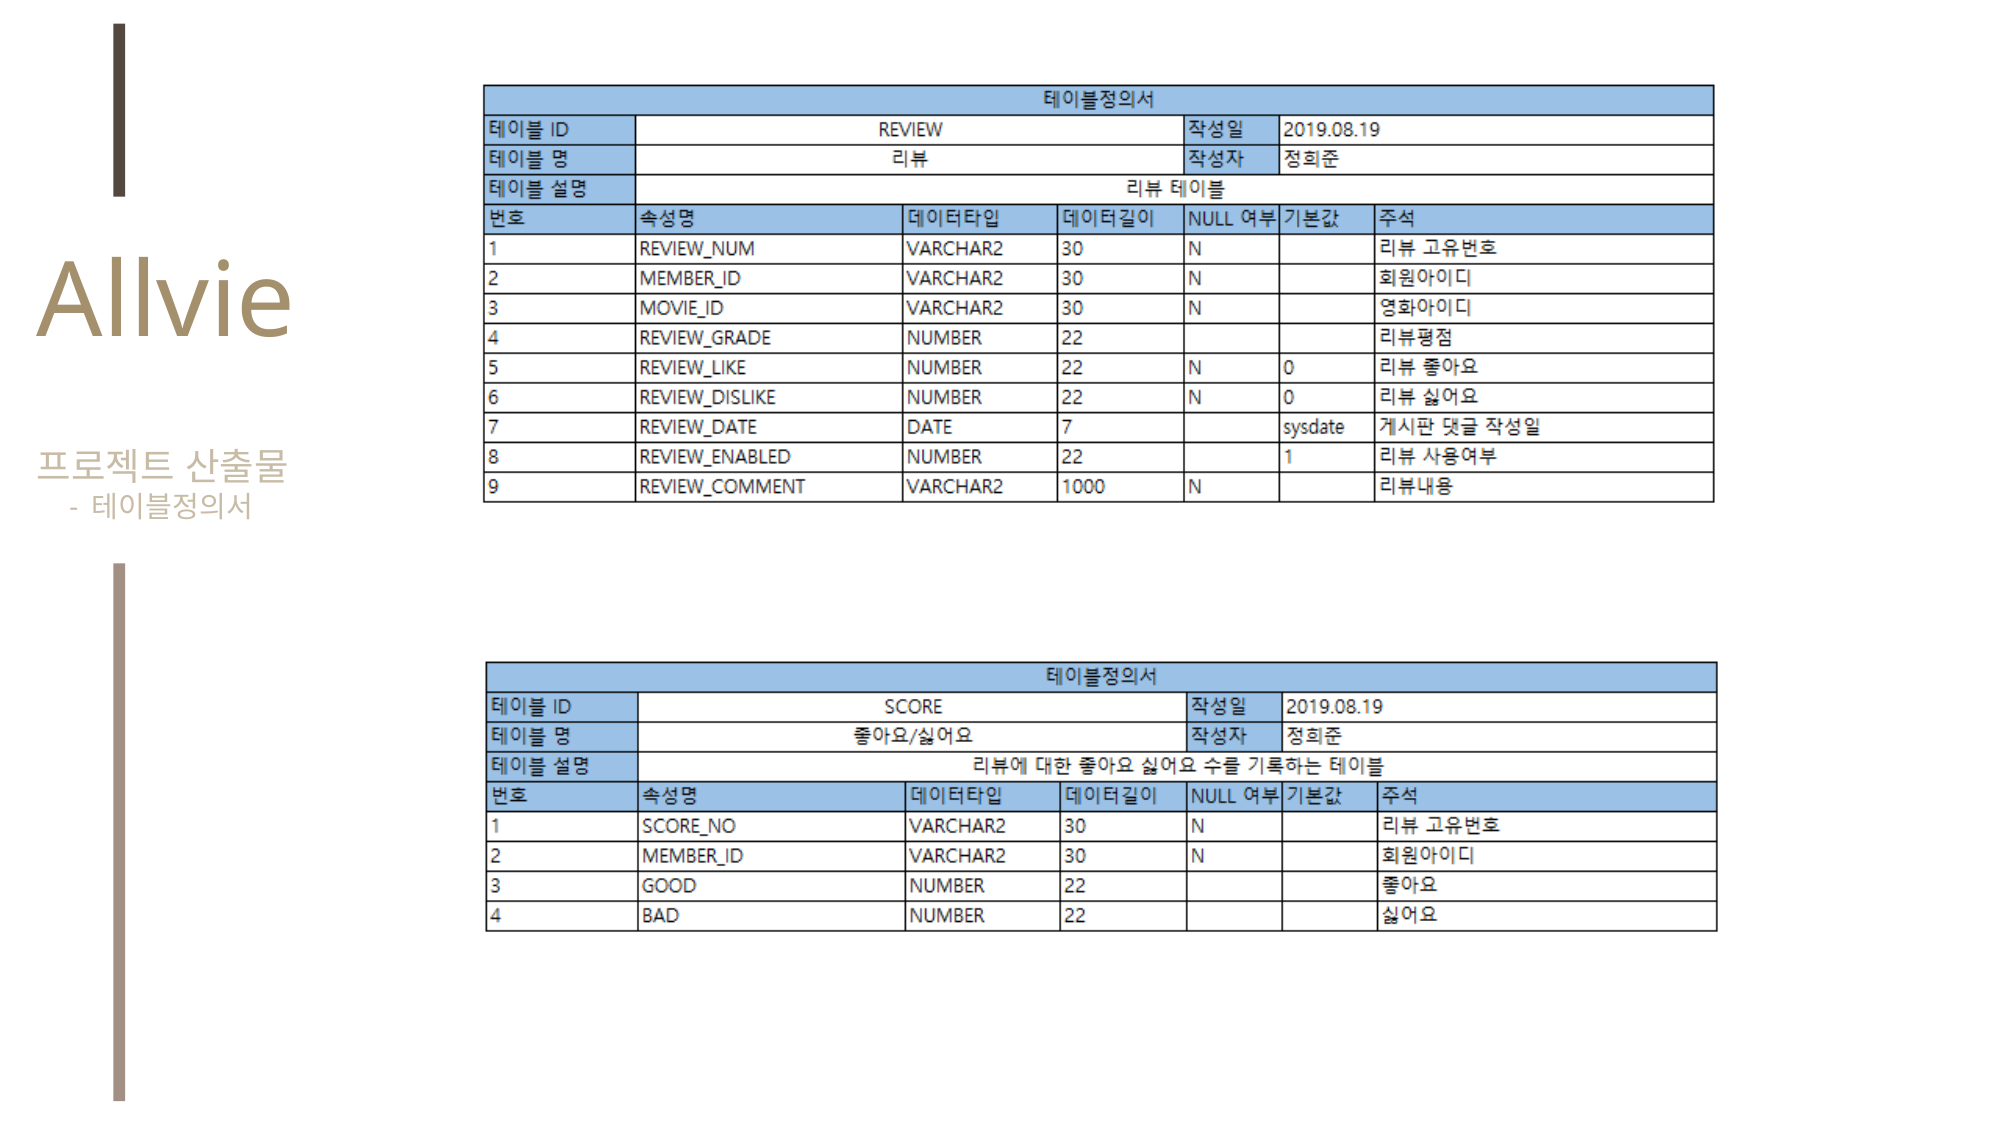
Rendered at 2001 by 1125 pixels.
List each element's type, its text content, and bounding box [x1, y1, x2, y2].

text_box 프로젝트 산출물 - 테이블정의서 [22, 491, 364, 531]
text_box Allvie [21, 225, 460, 491]
picture [478, 654, 1732, 943]
text_box [112, 23, 126, 198]
picture [460, 63, 1733, 528]
text_box [112, 562, 126, 1102]
